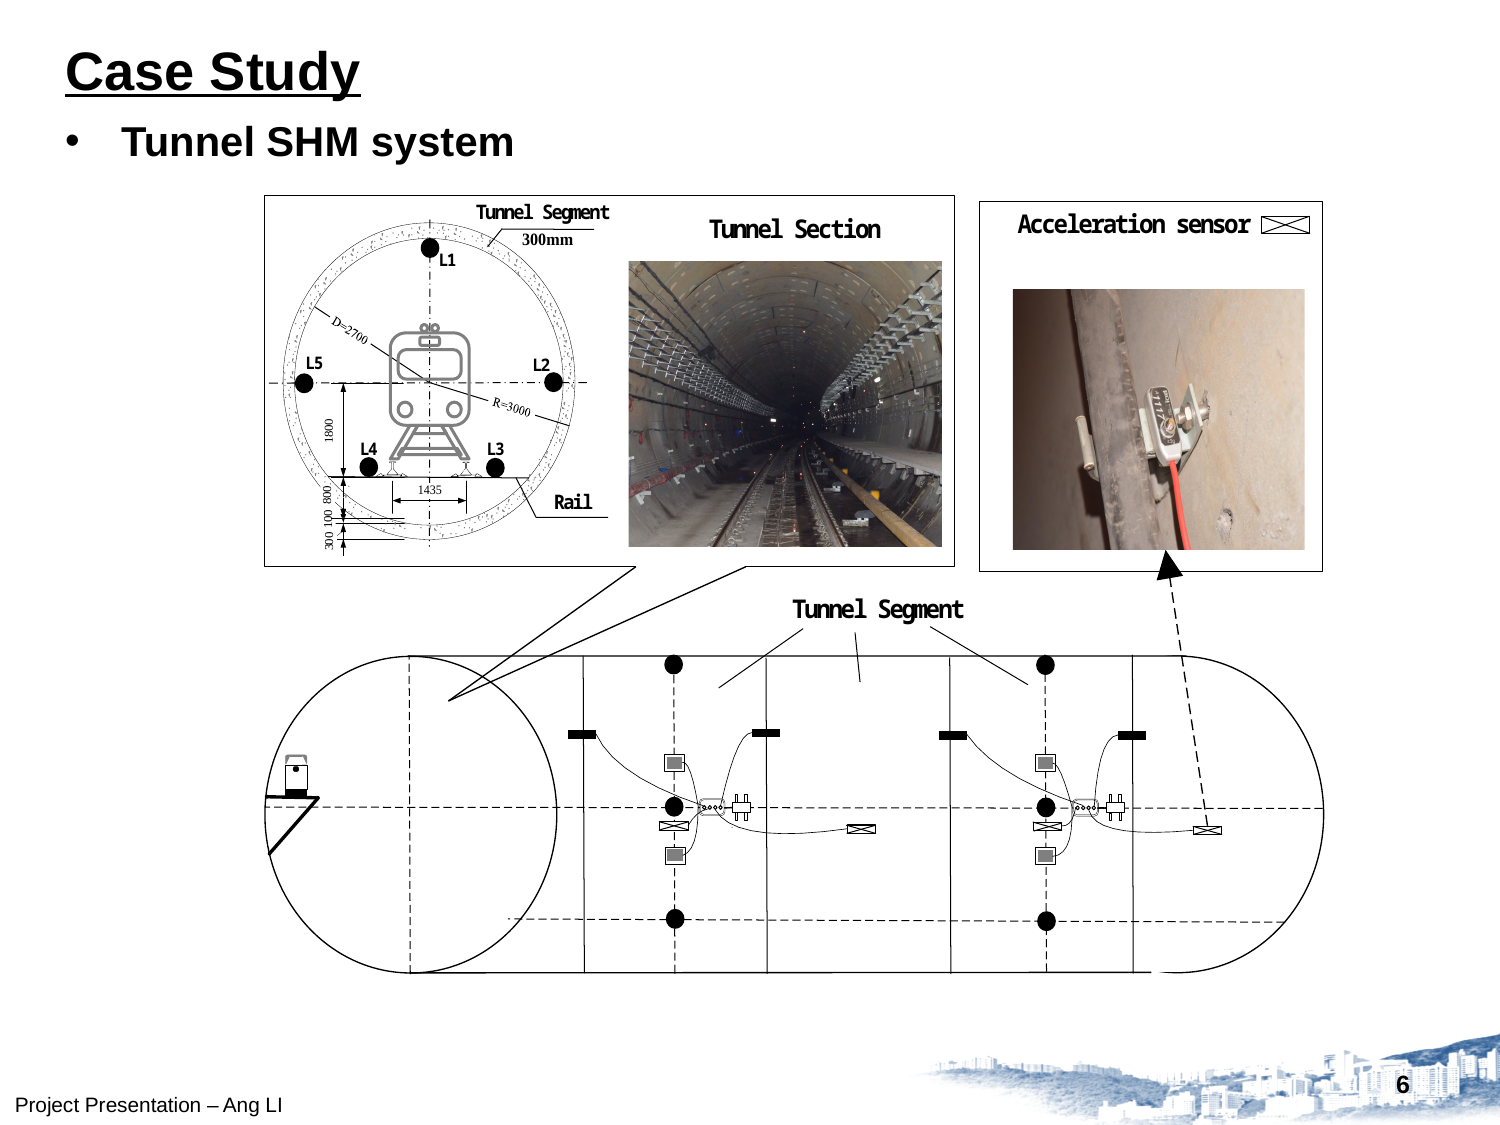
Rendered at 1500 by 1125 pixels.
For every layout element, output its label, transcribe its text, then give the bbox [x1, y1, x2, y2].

slide_number 6 [1325, 1057, 1425, 1110]
picture [262, 193, 1326, 976]
title Case Study [50, 29, 1488, 113]
list Tunnel SHM system [50, 107, 1450, 1038]
